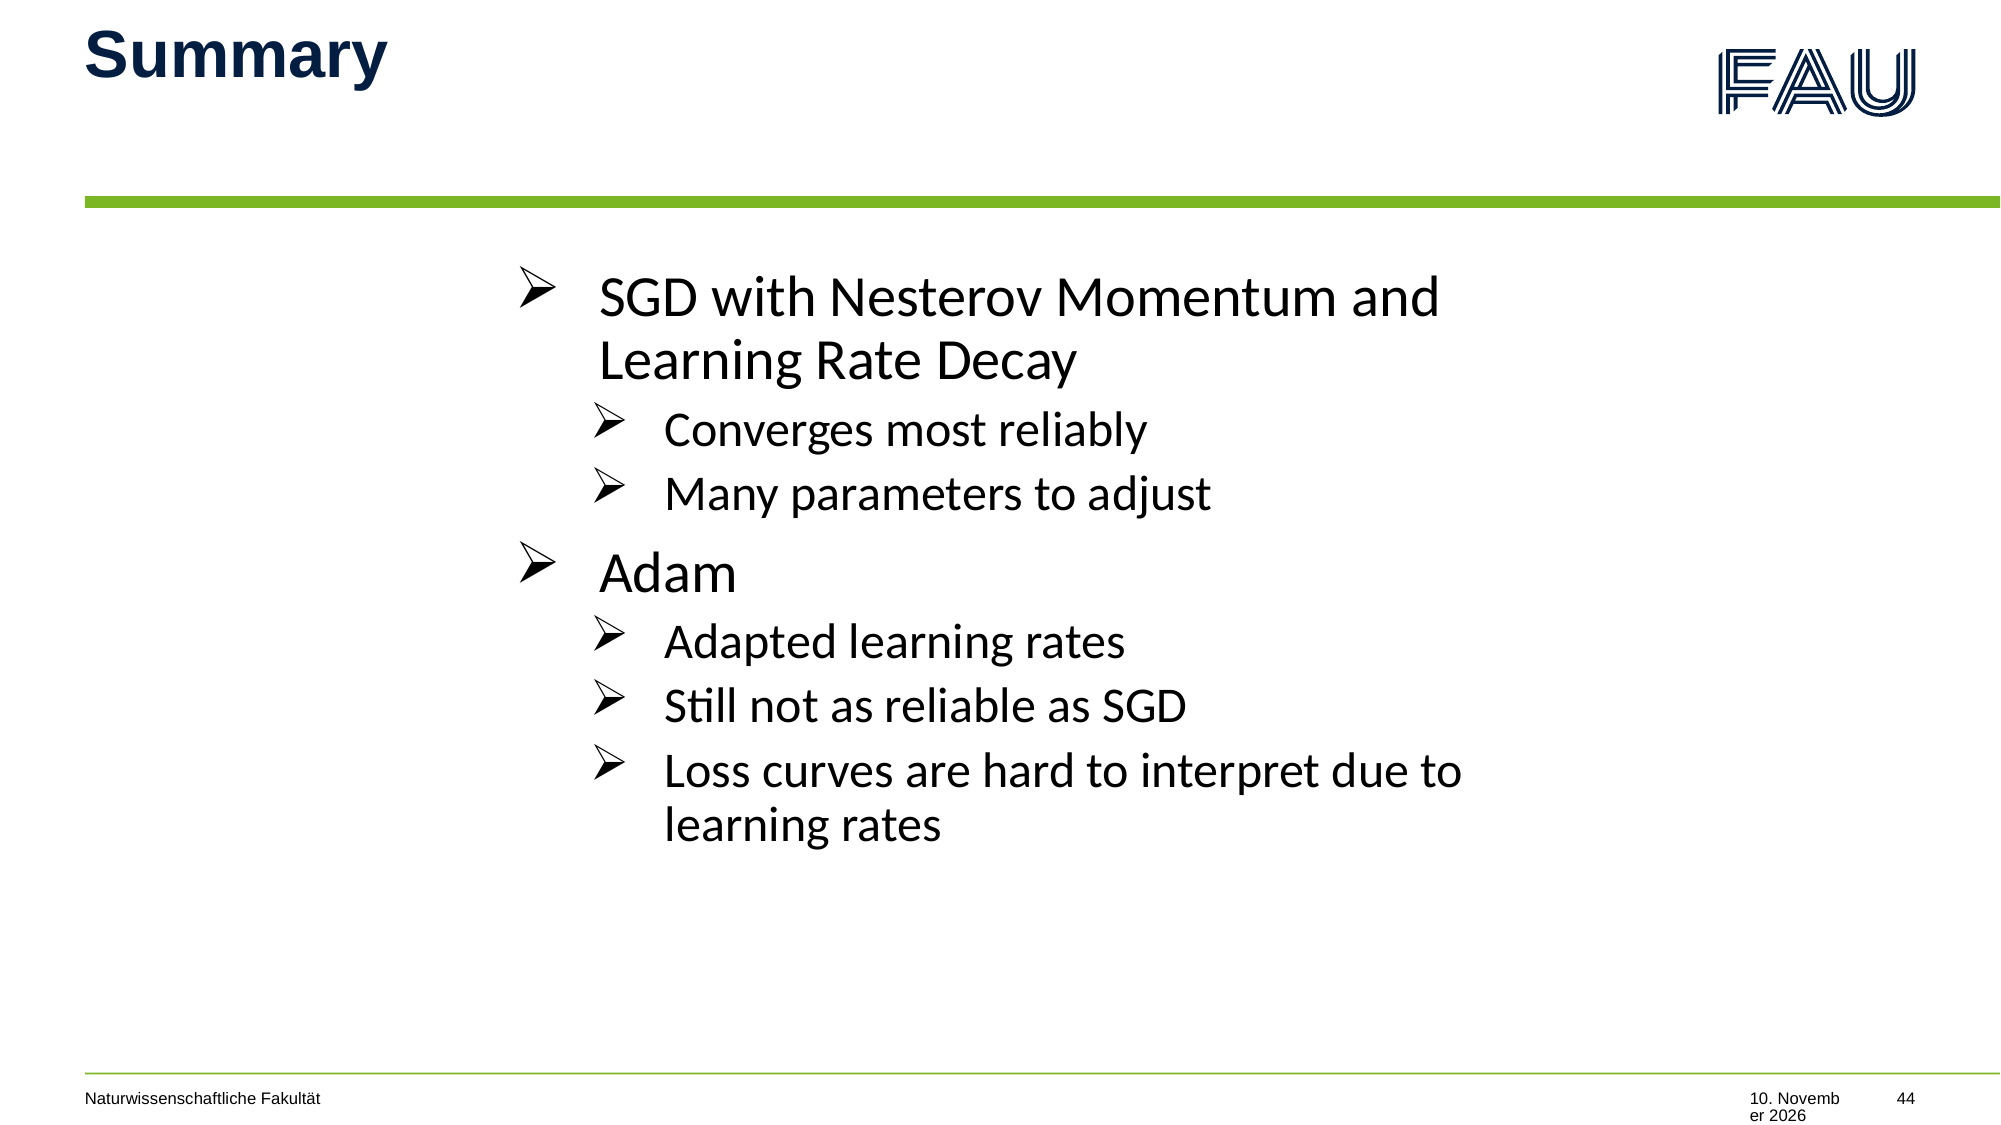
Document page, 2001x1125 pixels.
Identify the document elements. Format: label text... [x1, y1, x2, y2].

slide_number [1749, 1088, 1849, 1109]
slide_number 44 [1894, 1088, 1916, 1109]
text_box SGD with Nesterov Momentum and Learning Rate Decay Converges most reliably Many parameters to adjust Adam Adapted learning rates Still not as reliable as SGD Loss curves are hard to interpret due to learning rates [500, 259, 1500, 860]
footer Naturwissenschaftliche Fakultät [85, 1088, 983, 1109]
text_box [128, 255, 1849, 419]
title Summary [85, 19, 1407, 93]
